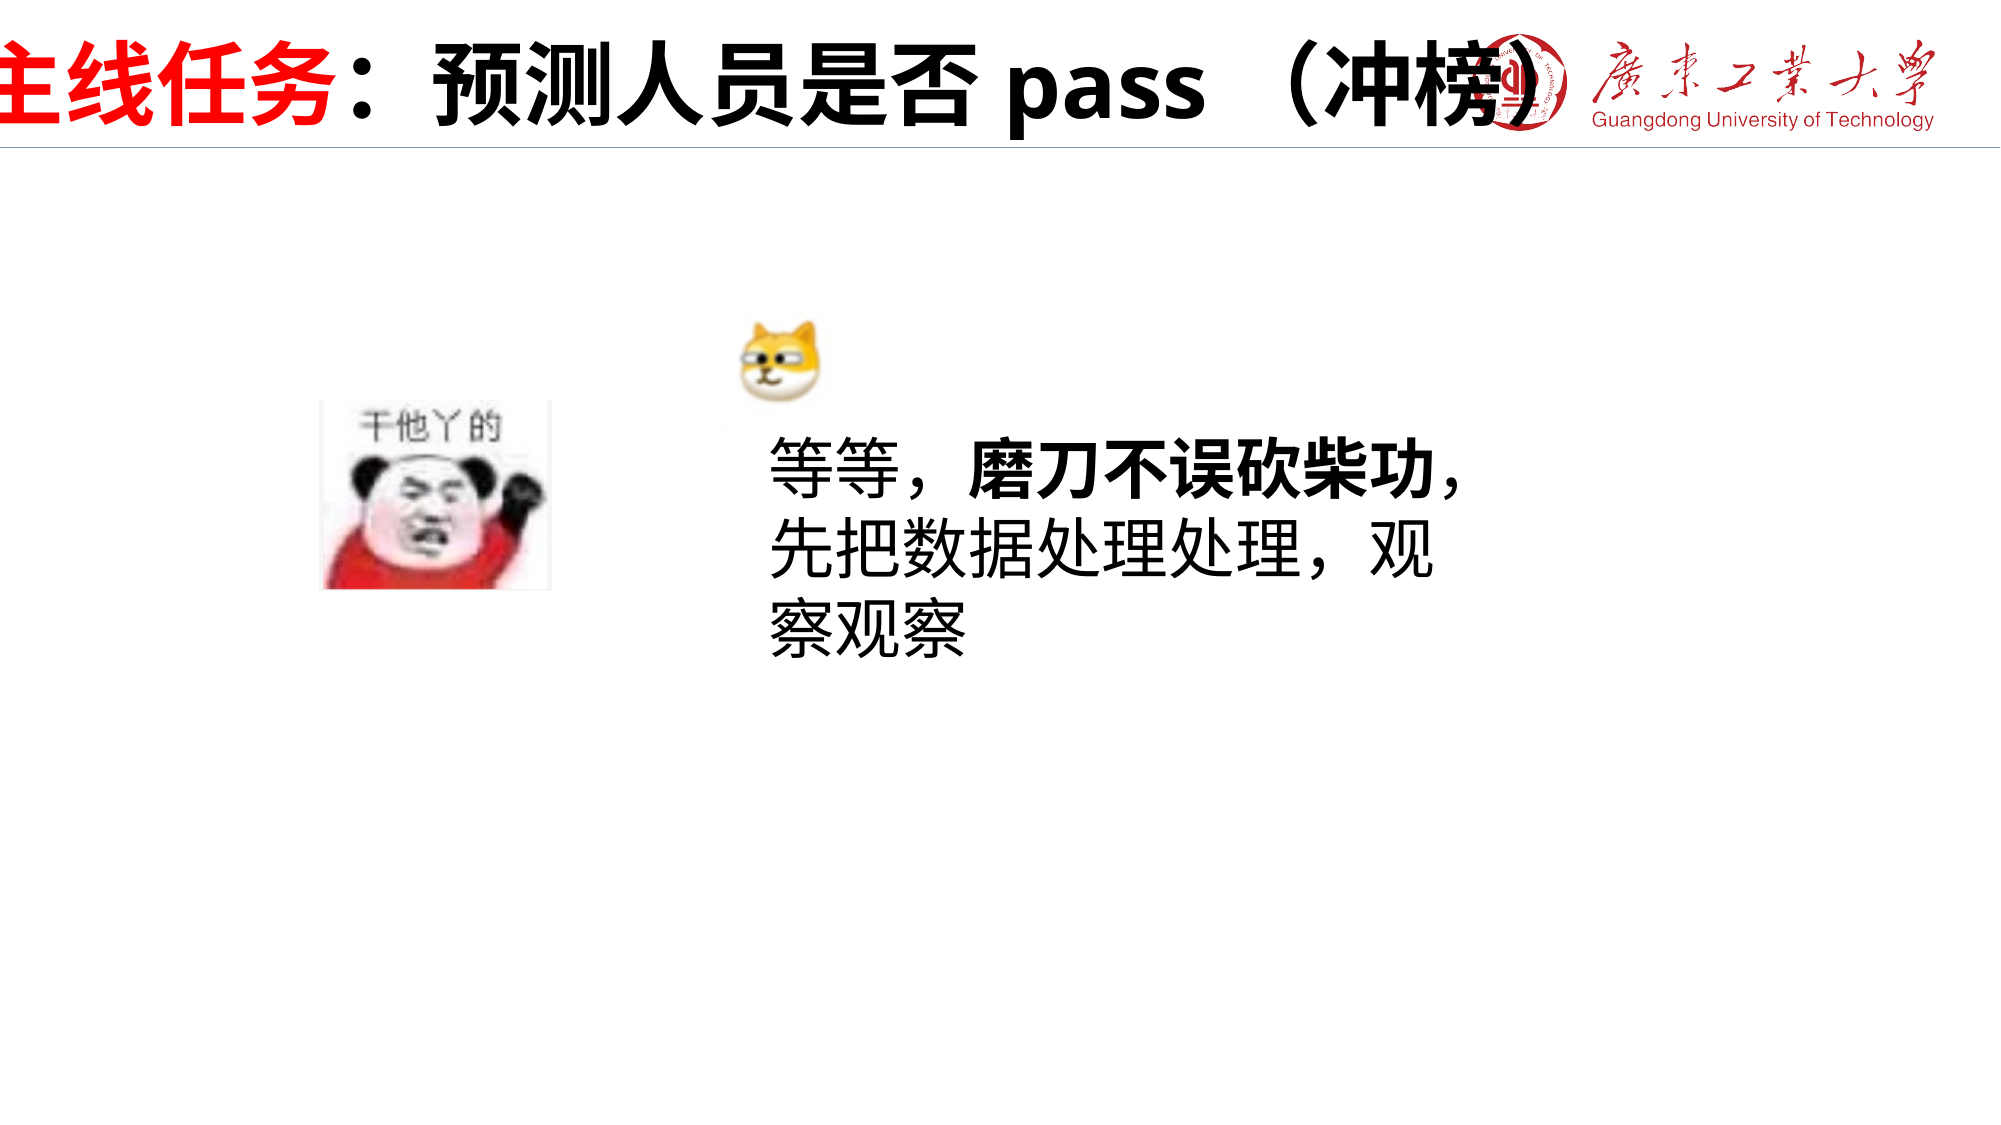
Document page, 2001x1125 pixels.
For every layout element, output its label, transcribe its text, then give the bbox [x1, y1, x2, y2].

picture [319, 400, 552, 591]
text_box 主线任务：预测人员是否pass（冲榜） [0, 19, 1623, 145]
picture [1623, 34, 1935, 131]
text_box 等等，磨刀不误砍柴功，先把数据处理处理，观察观察 [753, 419, 1458, 675]
picture [717, 305, 853, 434]
